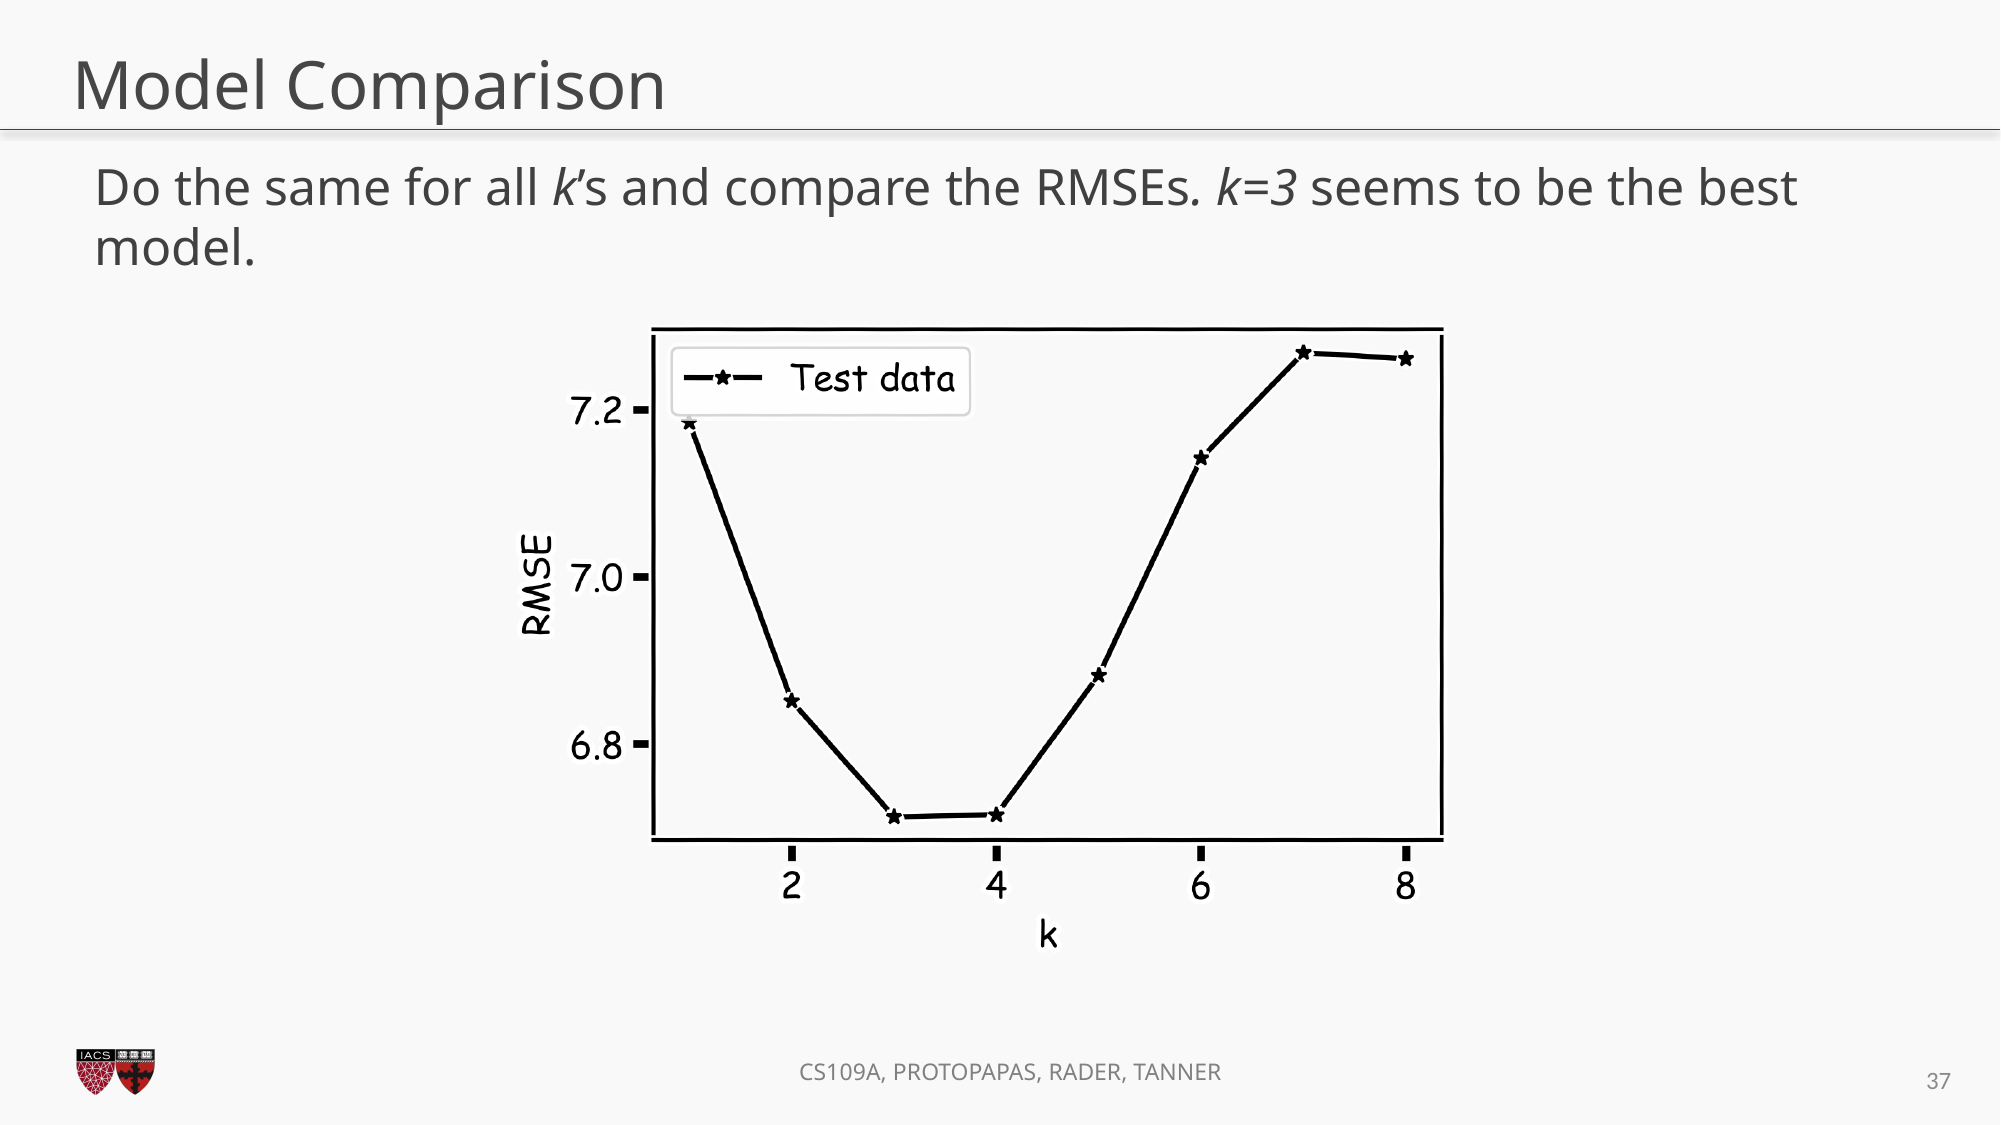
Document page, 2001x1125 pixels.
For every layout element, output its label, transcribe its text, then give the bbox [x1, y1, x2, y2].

picture [75, 1049, 155, 1095]
text_box Do the same for all k’s and compare the RMSEs. k=3 seems to be the best model. [79, 147, 1943, 283]
title Model Comparison [57, 35, 1943, 162]
picture [428, 239, 1555, 991]
slide_number 36 [1500, 1050, 1967, 1110]
